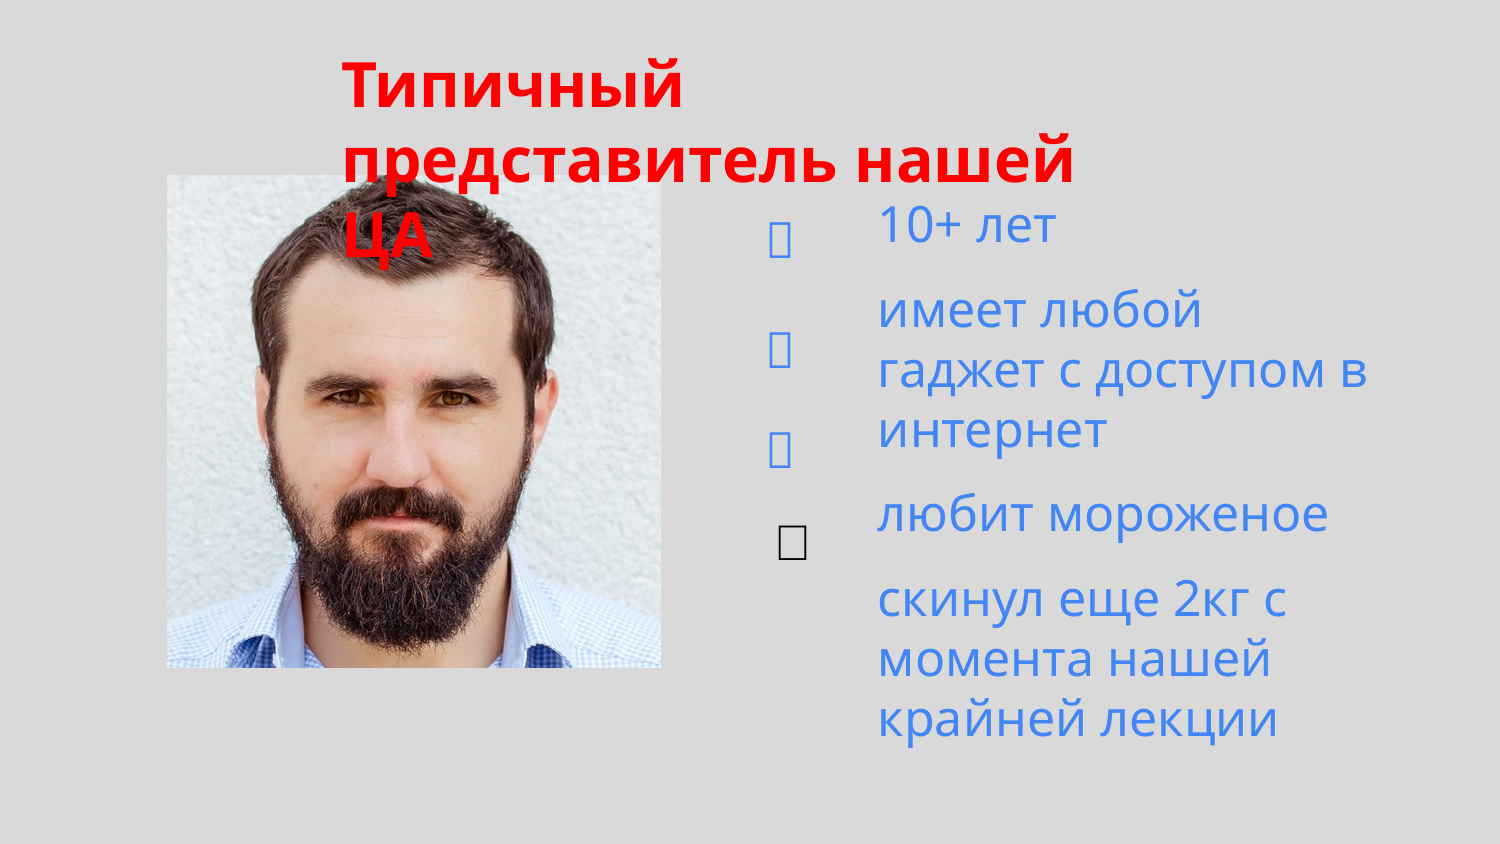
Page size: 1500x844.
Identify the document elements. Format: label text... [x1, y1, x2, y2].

text_box Типичный представитель нашей ЦА [326, 29, 1174, 285]
text_box ✅ [750, 294, 850, 394]
picture [167, 175, 661, 669]
text_box ✅ [750, 394, 850, 494]
list 10+ лет имеет любой гаджет с доступом в интернет любит мороженое скинул еще 2кг с момента нашей крайней лекции [787, 176, 1393, 667]
text_box 💪 [758, 495, 841, 586]
